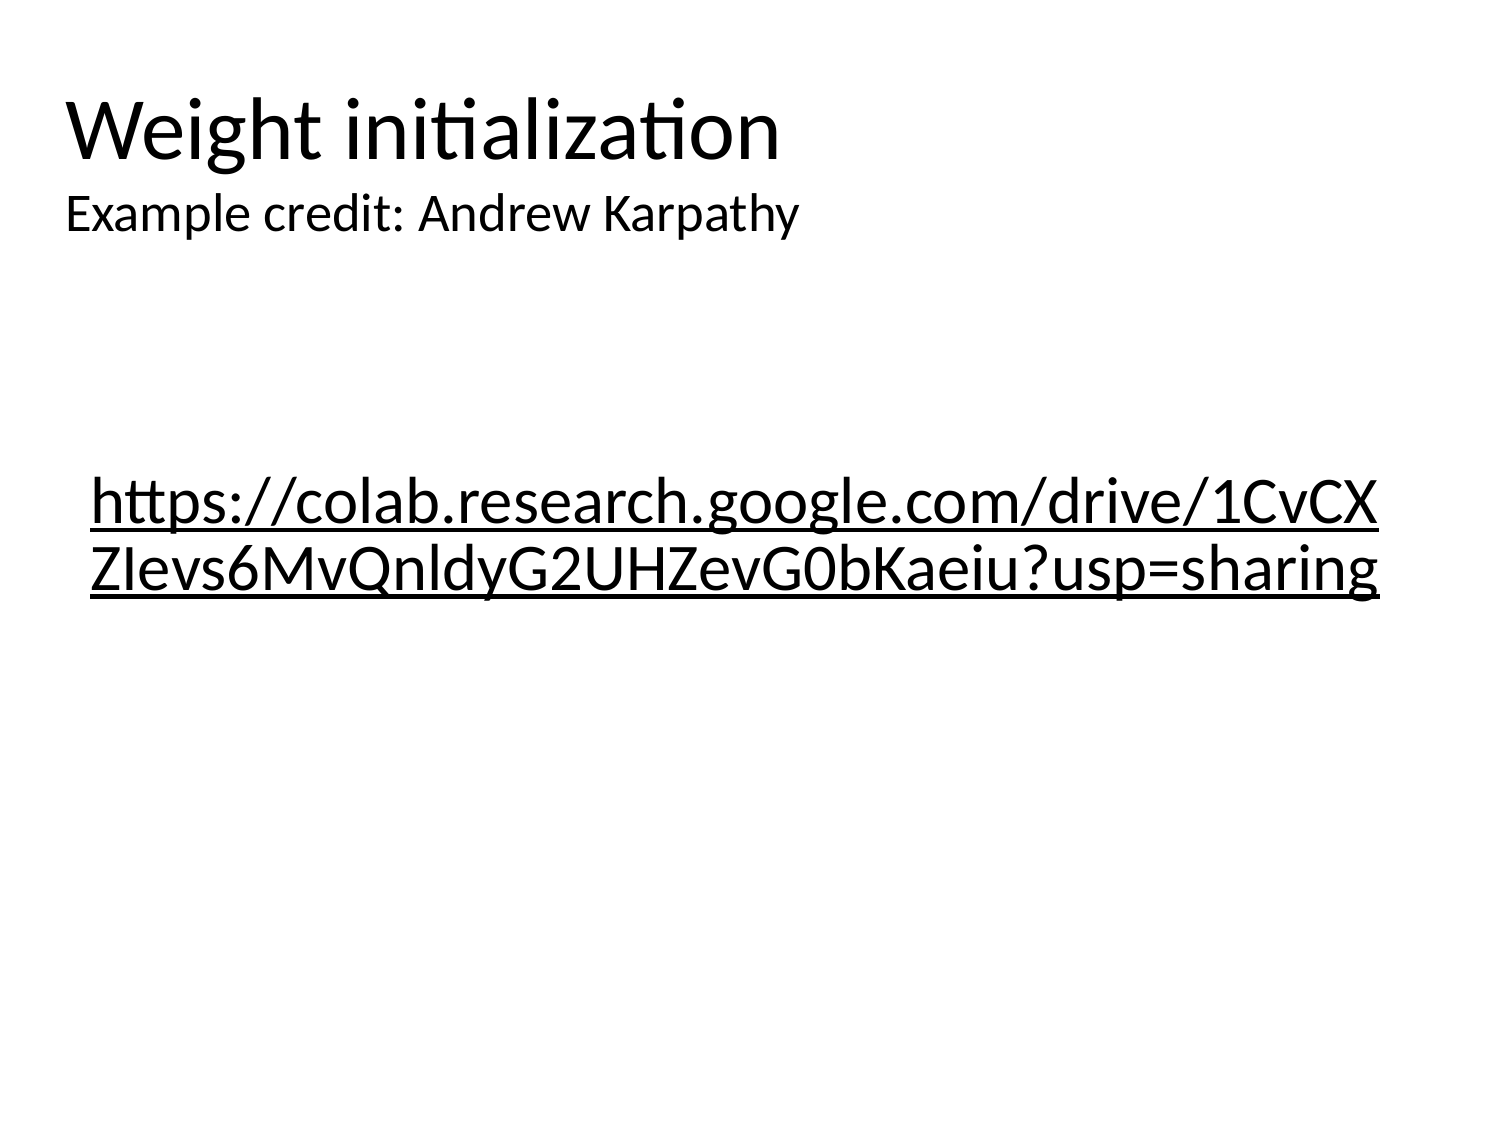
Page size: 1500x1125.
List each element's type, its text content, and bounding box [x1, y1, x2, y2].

list https://colab.research.google.com/drive/1CvCXZIevs6MvQnldyG2UHZevG0bKaeiu?usp=sharing [75, 262, 1425, 1005]
title Weight initialization Example credit: Andrew Karpathy [50, 62, 1400, 250]
